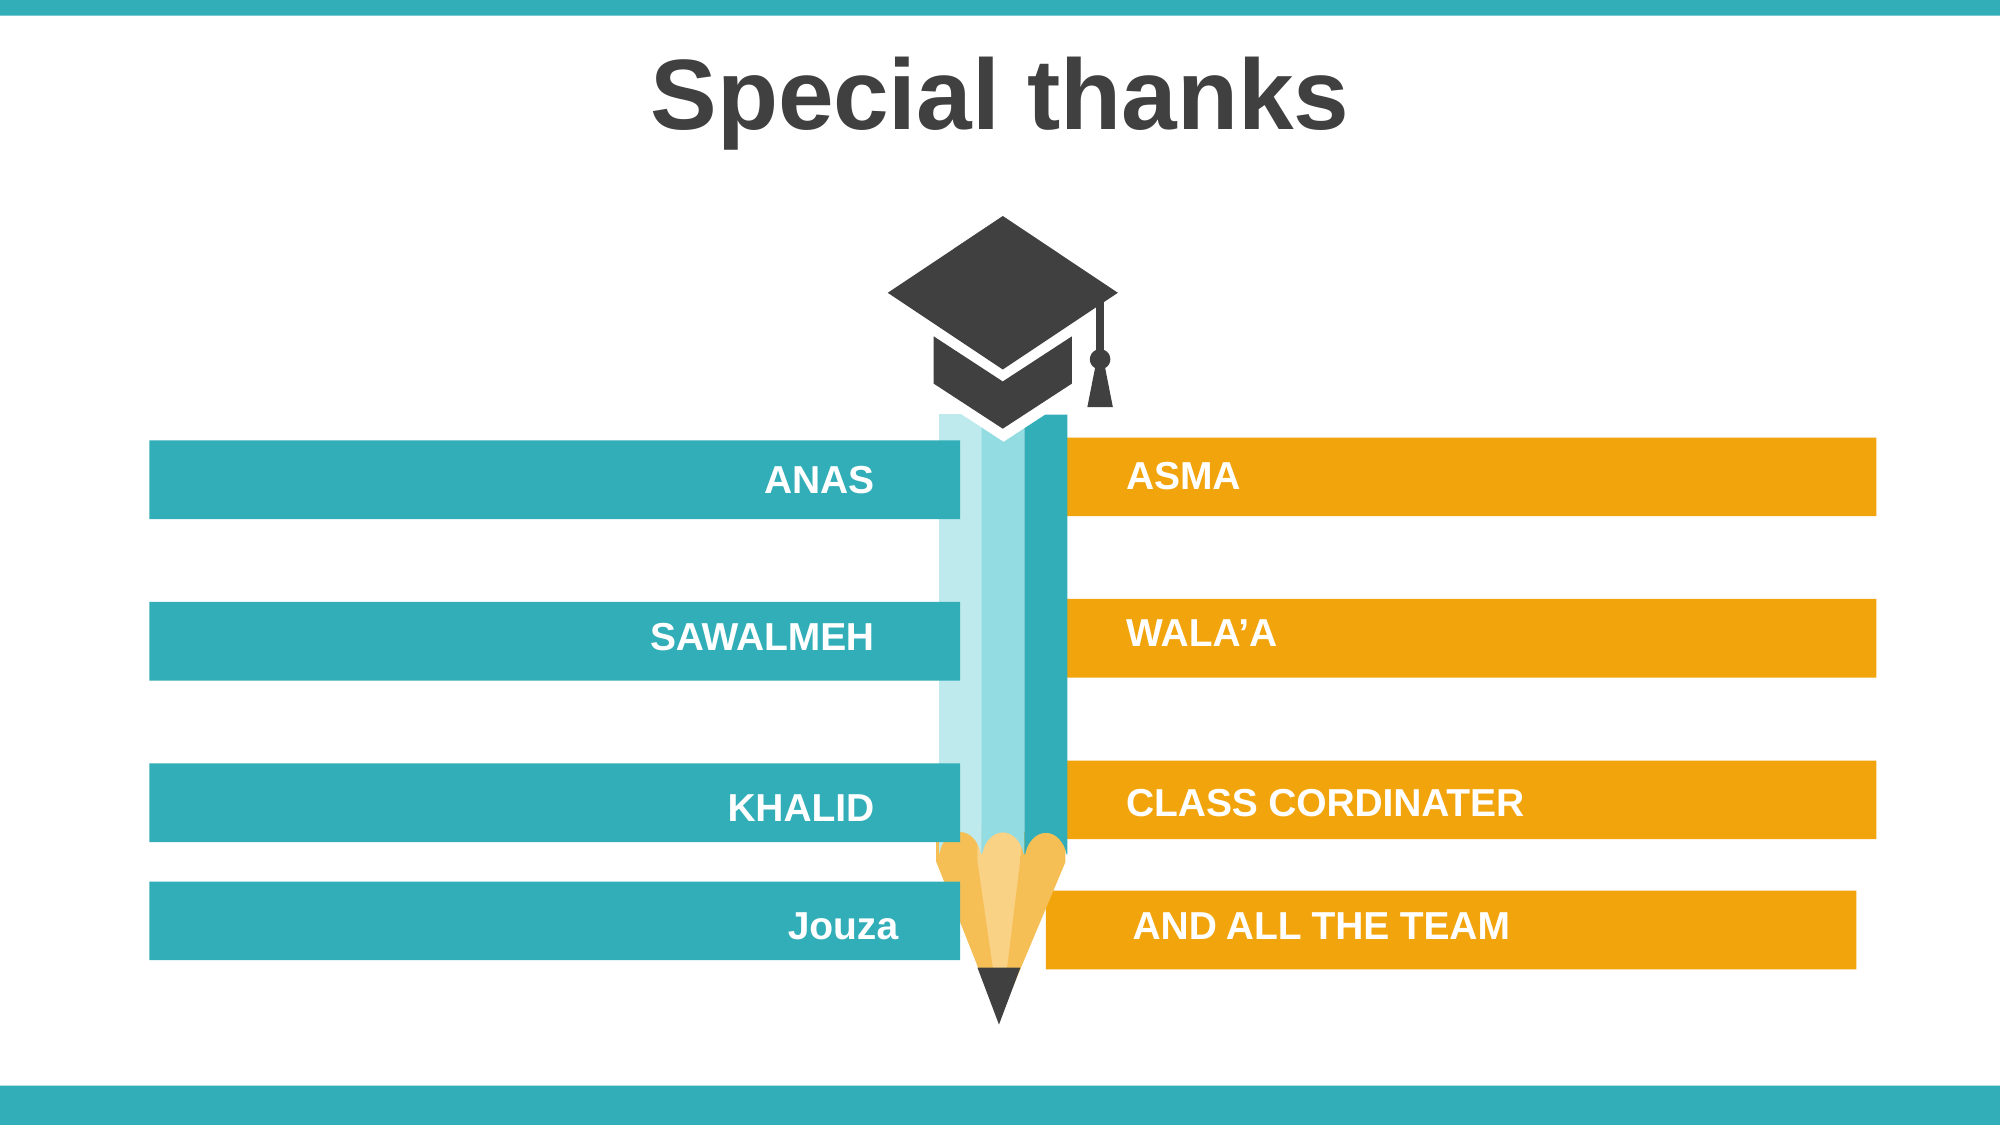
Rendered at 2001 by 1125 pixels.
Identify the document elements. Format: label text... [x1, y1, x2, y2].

text_box AND ALL THE TEAM [1123, 893, 1637, 956]
text_box [1123, 435, 1878, 518]
text_box CLASS CORDINATER [1123, 770, 1631, 832]
text_box Jouza [393, 893, 882, 956]
text_box [147, 761, 882, 844]
text_box [1123, 597, 1878, 680]
text_box WALA’A [1123, 600, 1631, 662]
text_box ANAS [369, 447, 882, 509]
text_box SAWALMEH [369, 604, 882, 666]
text_box KHALID [369, 774, 882, 837]
text_box [1123, 889, 1858, 971]
text_box [147, 438, 882, 521]
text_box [887, 215, 1119, 1025]
list Special thanks [0, 26, 2000, 153]
text_box [1123, 758, 1878, 841]
text_box [147, 879, 882, 962]
text_box ASMA [1123, 443, 1631, 505]
text_box [147, 600, 882, 683]
